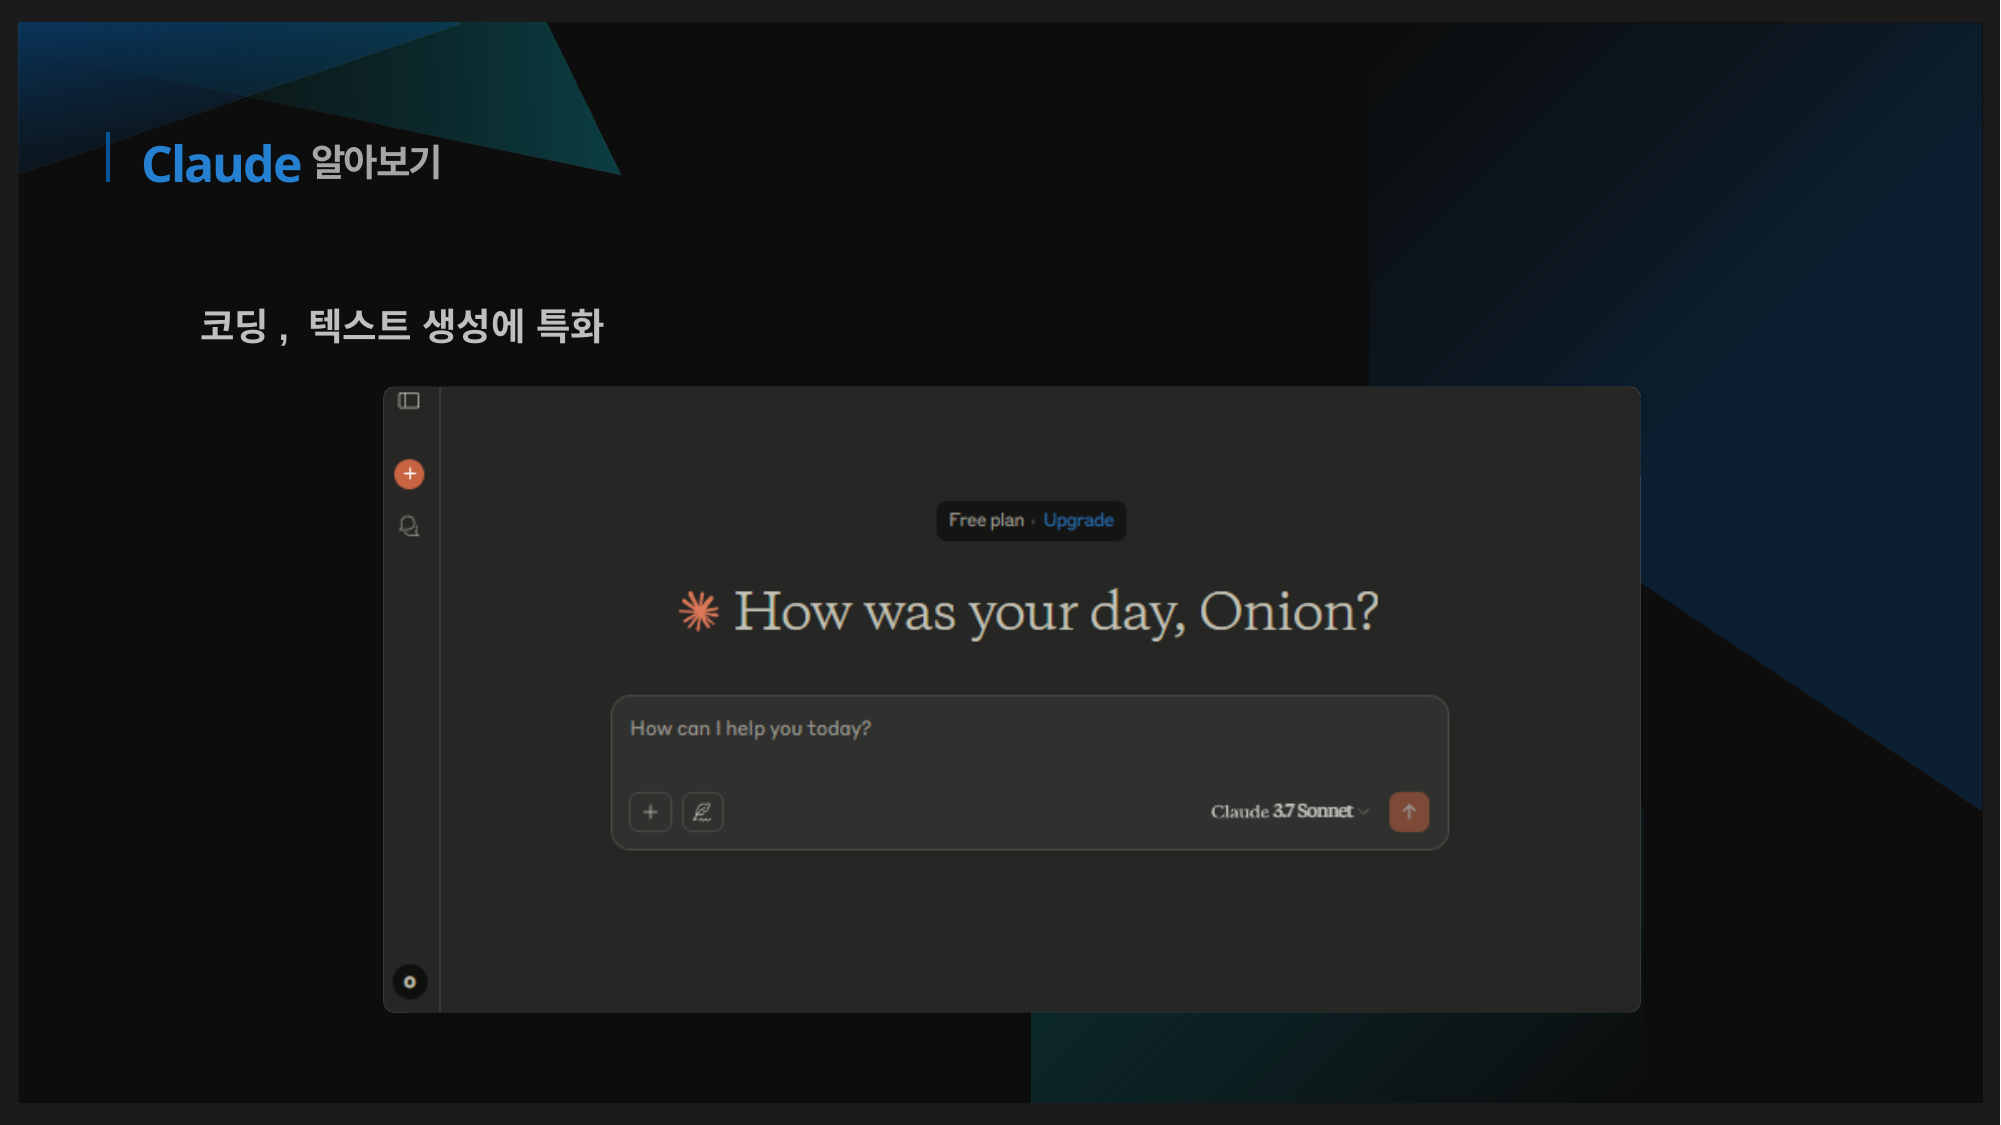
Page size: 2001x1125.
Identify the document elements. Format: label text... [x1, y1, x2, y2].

text_box 코딩, 텍스트 생성에 특화 [185, 295, 1002, 356]
title Claude [127, 120, 369, 201]
text_box 알아보기 [296, 112, 543, 193]
text_box [382, 385, 1643, 1015]
